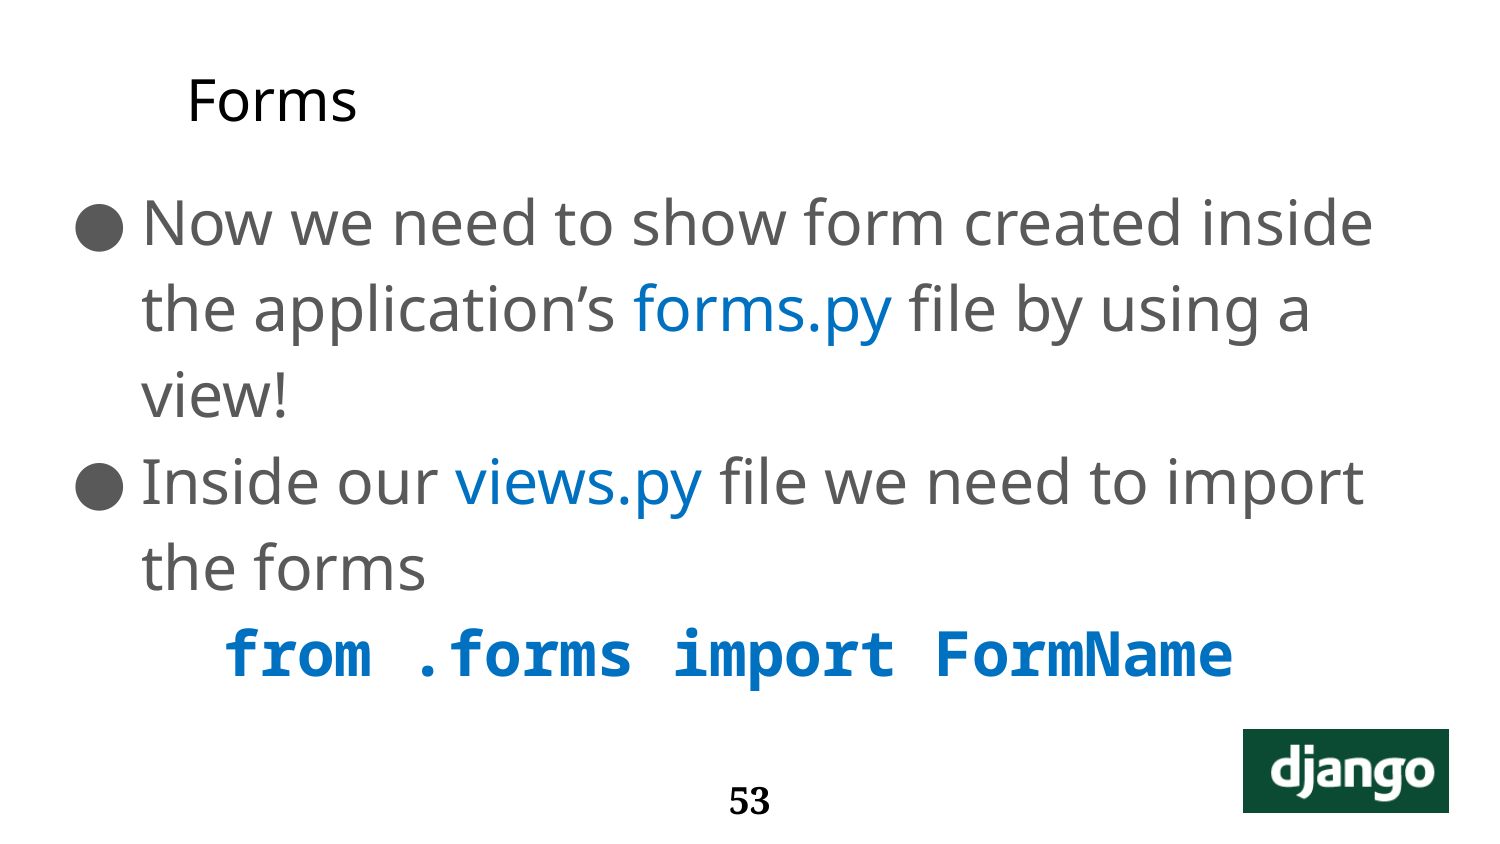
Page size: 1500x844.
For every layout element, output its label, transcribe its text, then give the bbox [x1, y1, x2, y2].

list Now we need to show form created inside the application’s forms.py file by using a view! Inside our views.py file we need to import the forms from .forms import FormName [51, 156, 1449, 718]
title Forms [171, 48, 1449, 143]
text_box 53 [575, 756, 925, 835]
picture [1243, 729, 1450, 814]
